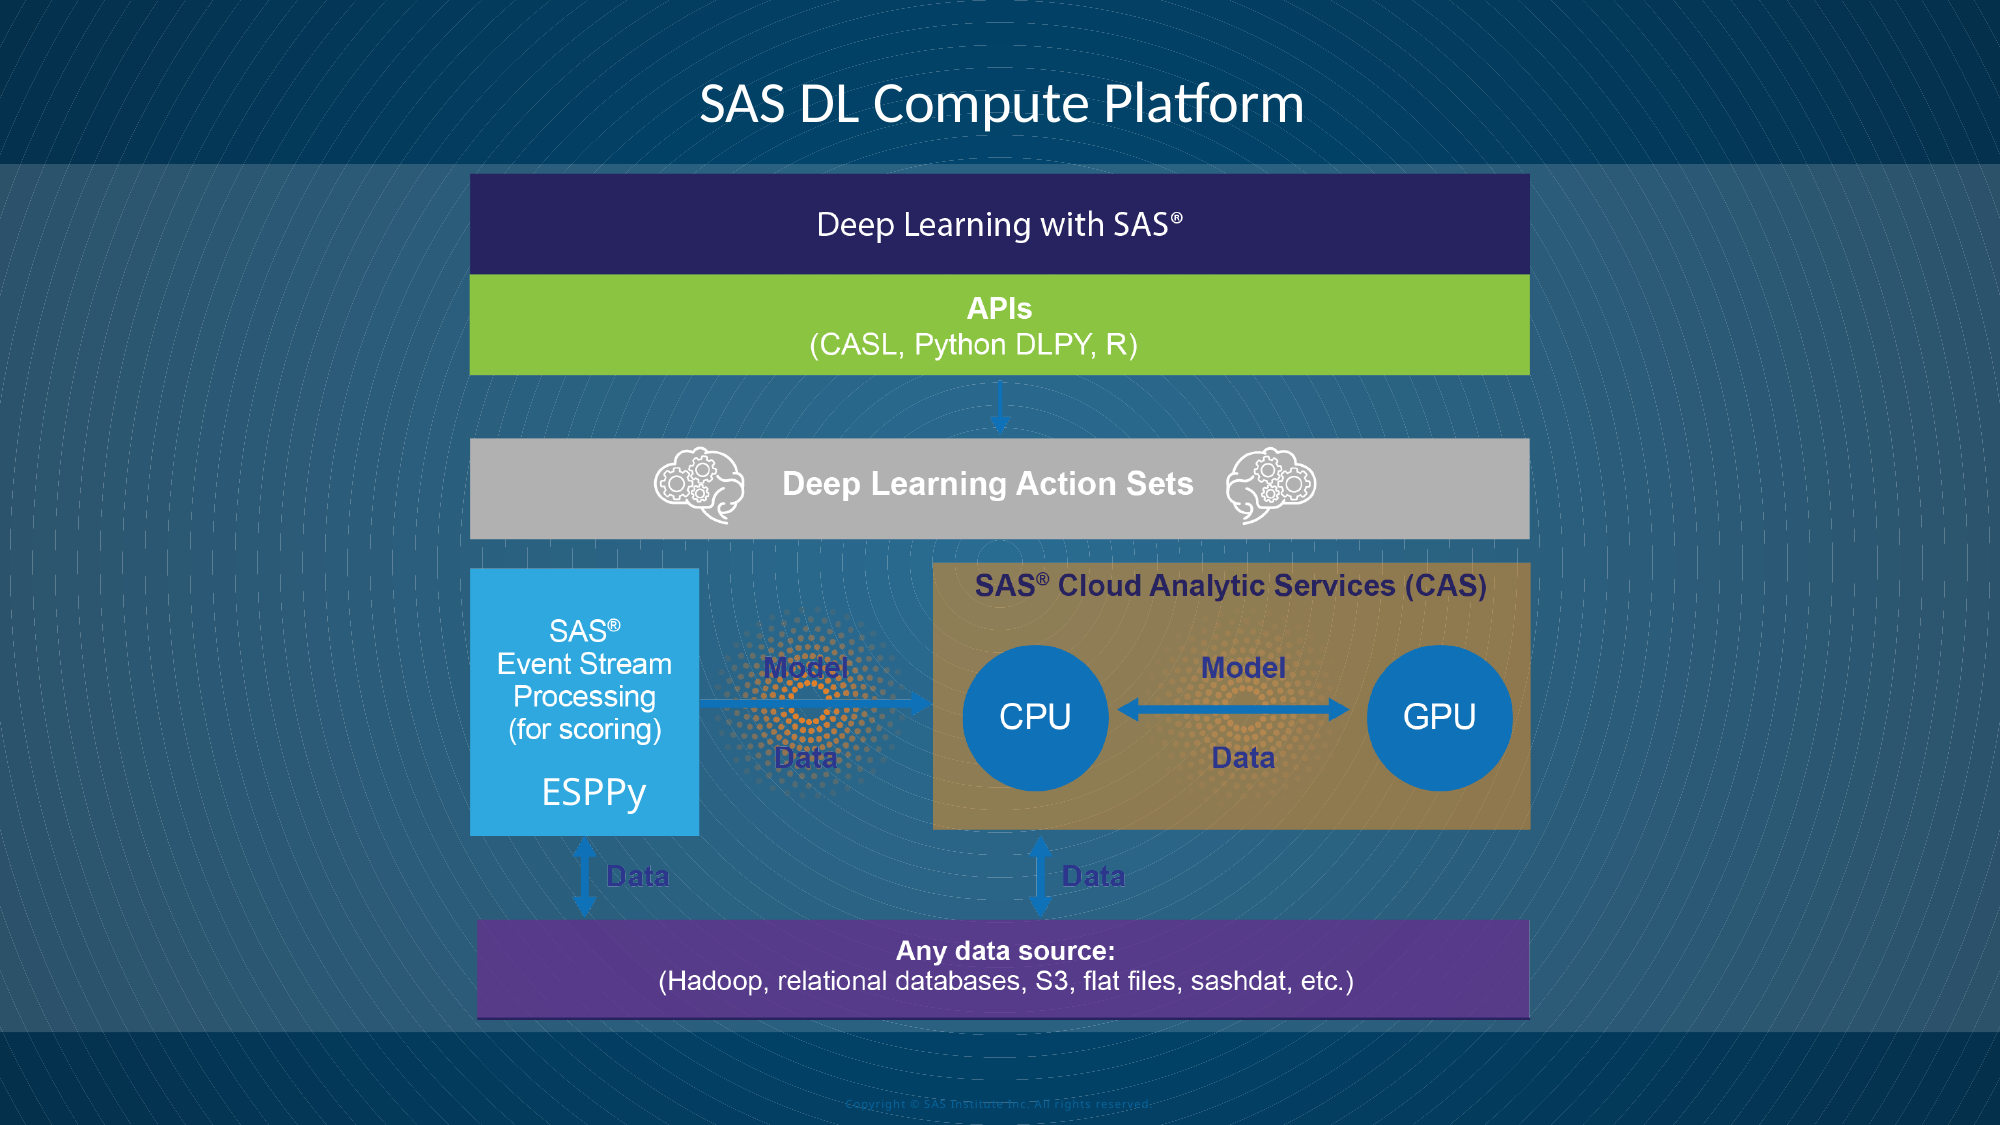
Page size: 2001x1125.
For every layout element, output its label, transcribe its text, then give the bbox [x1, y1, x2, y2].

picture [469, 173, 1531, 1029]
title SAS DL Compute Platform [139, 41, 1866, 156]
text_box [0, 164, 2000, 1033]
